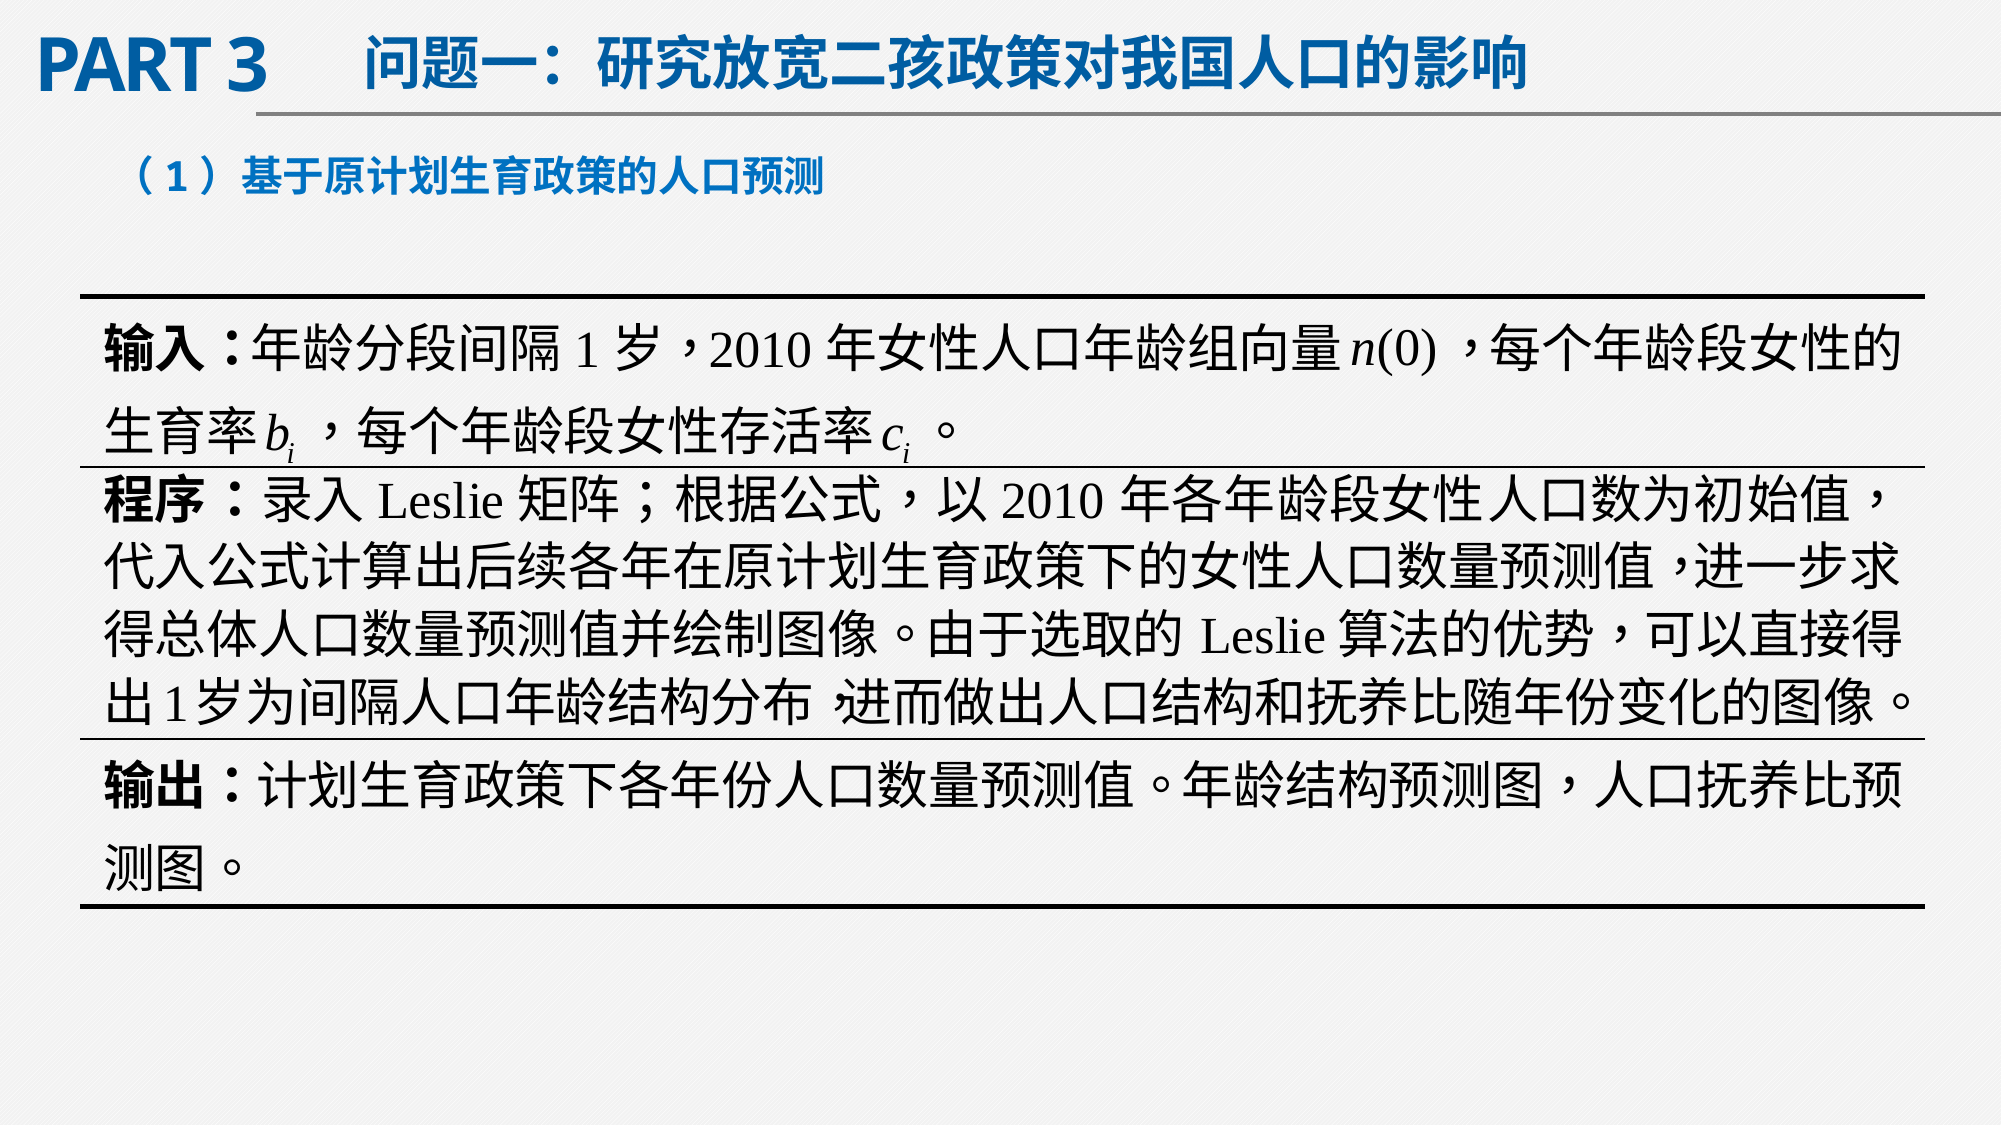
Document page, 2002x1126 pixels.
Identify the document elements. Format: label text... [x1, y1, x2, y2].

text_box PART 3 [14, 6, 351, 117]
text_box 问题一：研究放宽二孩政策对我国人口的影响 [351, 19, 1802, 104]
text_box （1）基于原计划生育政策的人口预测 [54, 117, 1838, 208]
picture [79, 293, 2001, 976]
